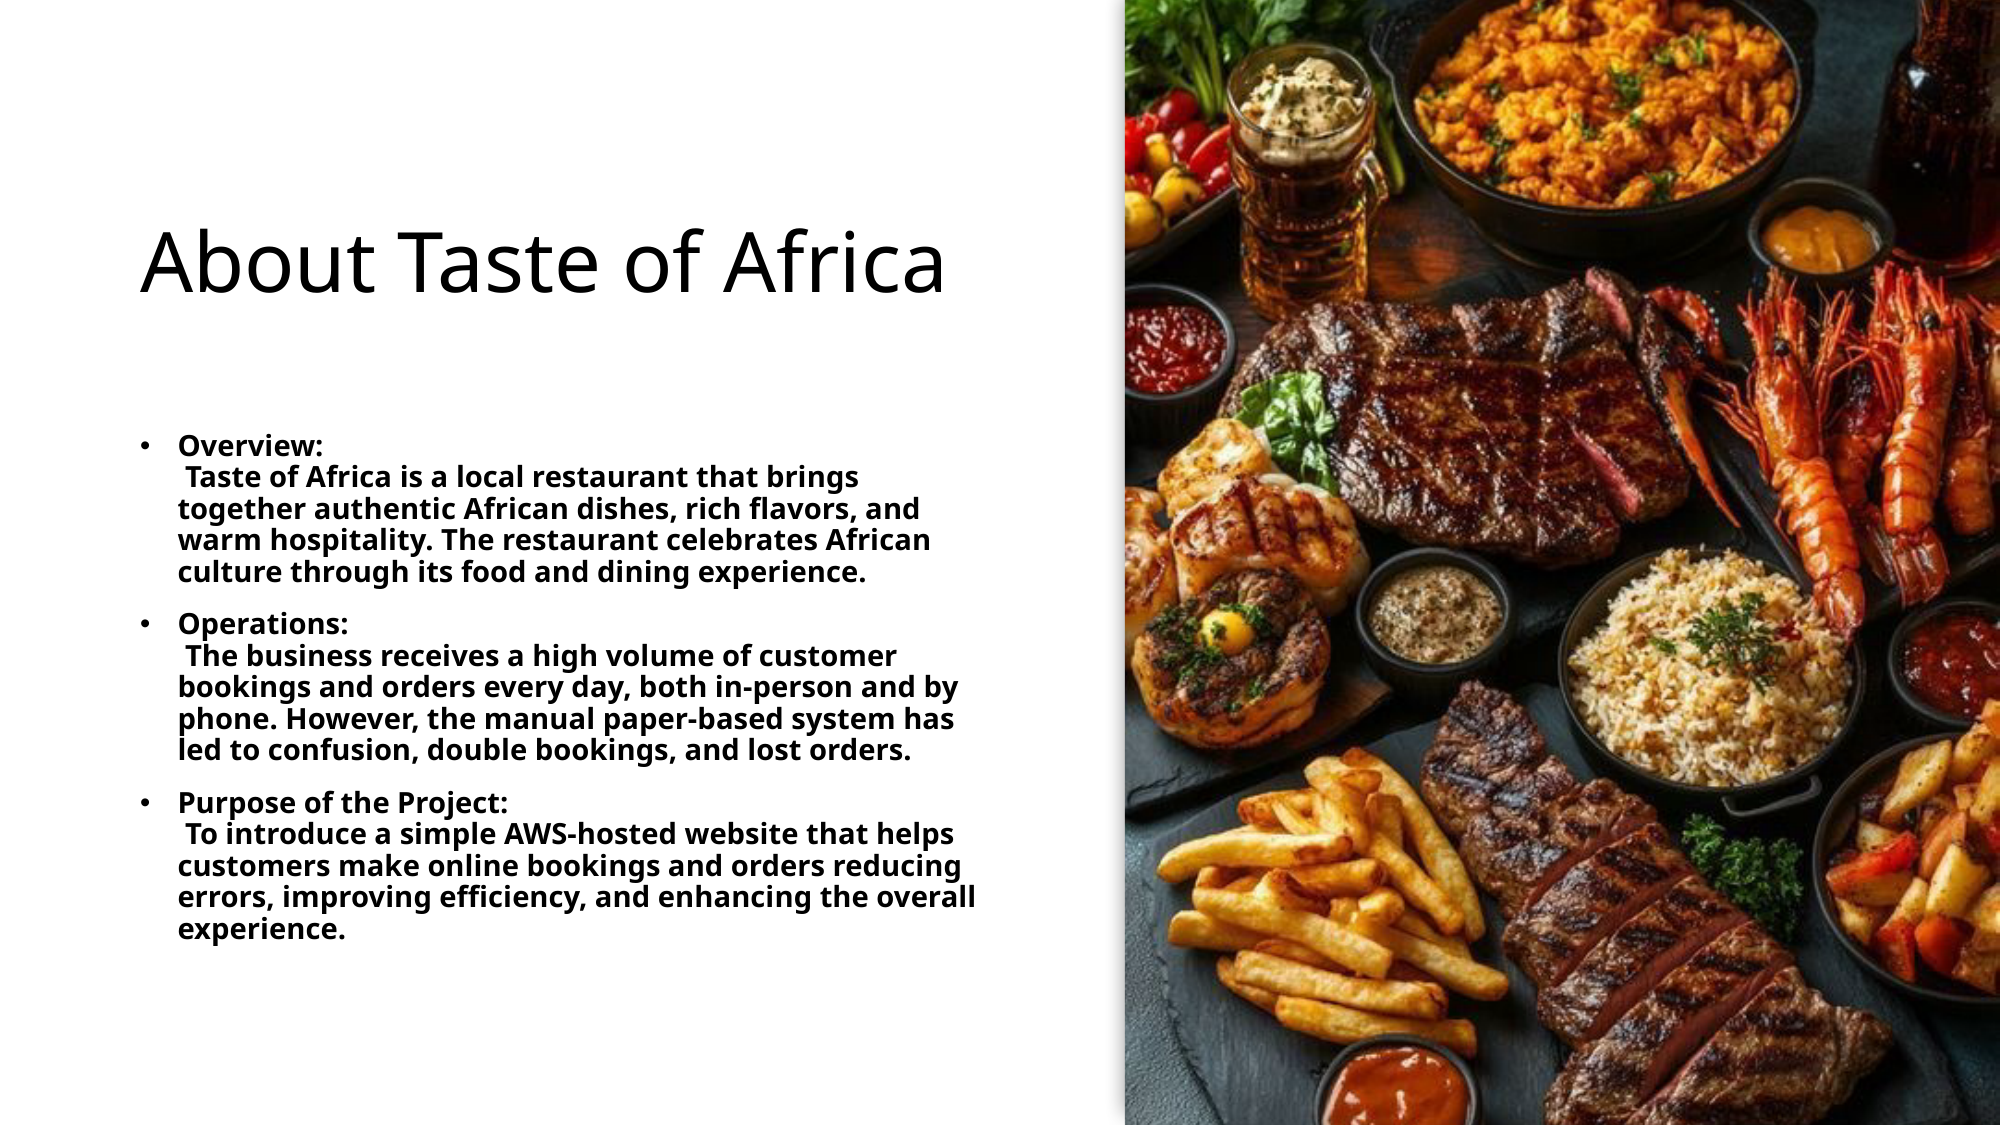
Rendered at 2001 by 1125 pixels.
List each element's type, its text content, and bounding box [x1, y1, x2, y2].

picture [1124, 0, 2000, 1125]
title About Taste of Africa [124, 125, 1000, 405]
text_box [0, 0, 1124, 1125]
list Overview: Taste of Africa is a local restaurant that brings together authentic African dishes, rich flavors, and warm hospitality. The restaurant celebrates African culture through its food and dining experience. Operations: The business receives a high volume of customer bookings and orders every day, both in-person and by phone. However, the manual paper-based system has led to confusion, double bookings, and lost orders. Purpose of the Project: To introduce a simple AWS-hosted website that helps customers make online bookings and orders reducing errors, improving efficiency, and enhancing the overall experience. [124, 405, 1000, 1024]
